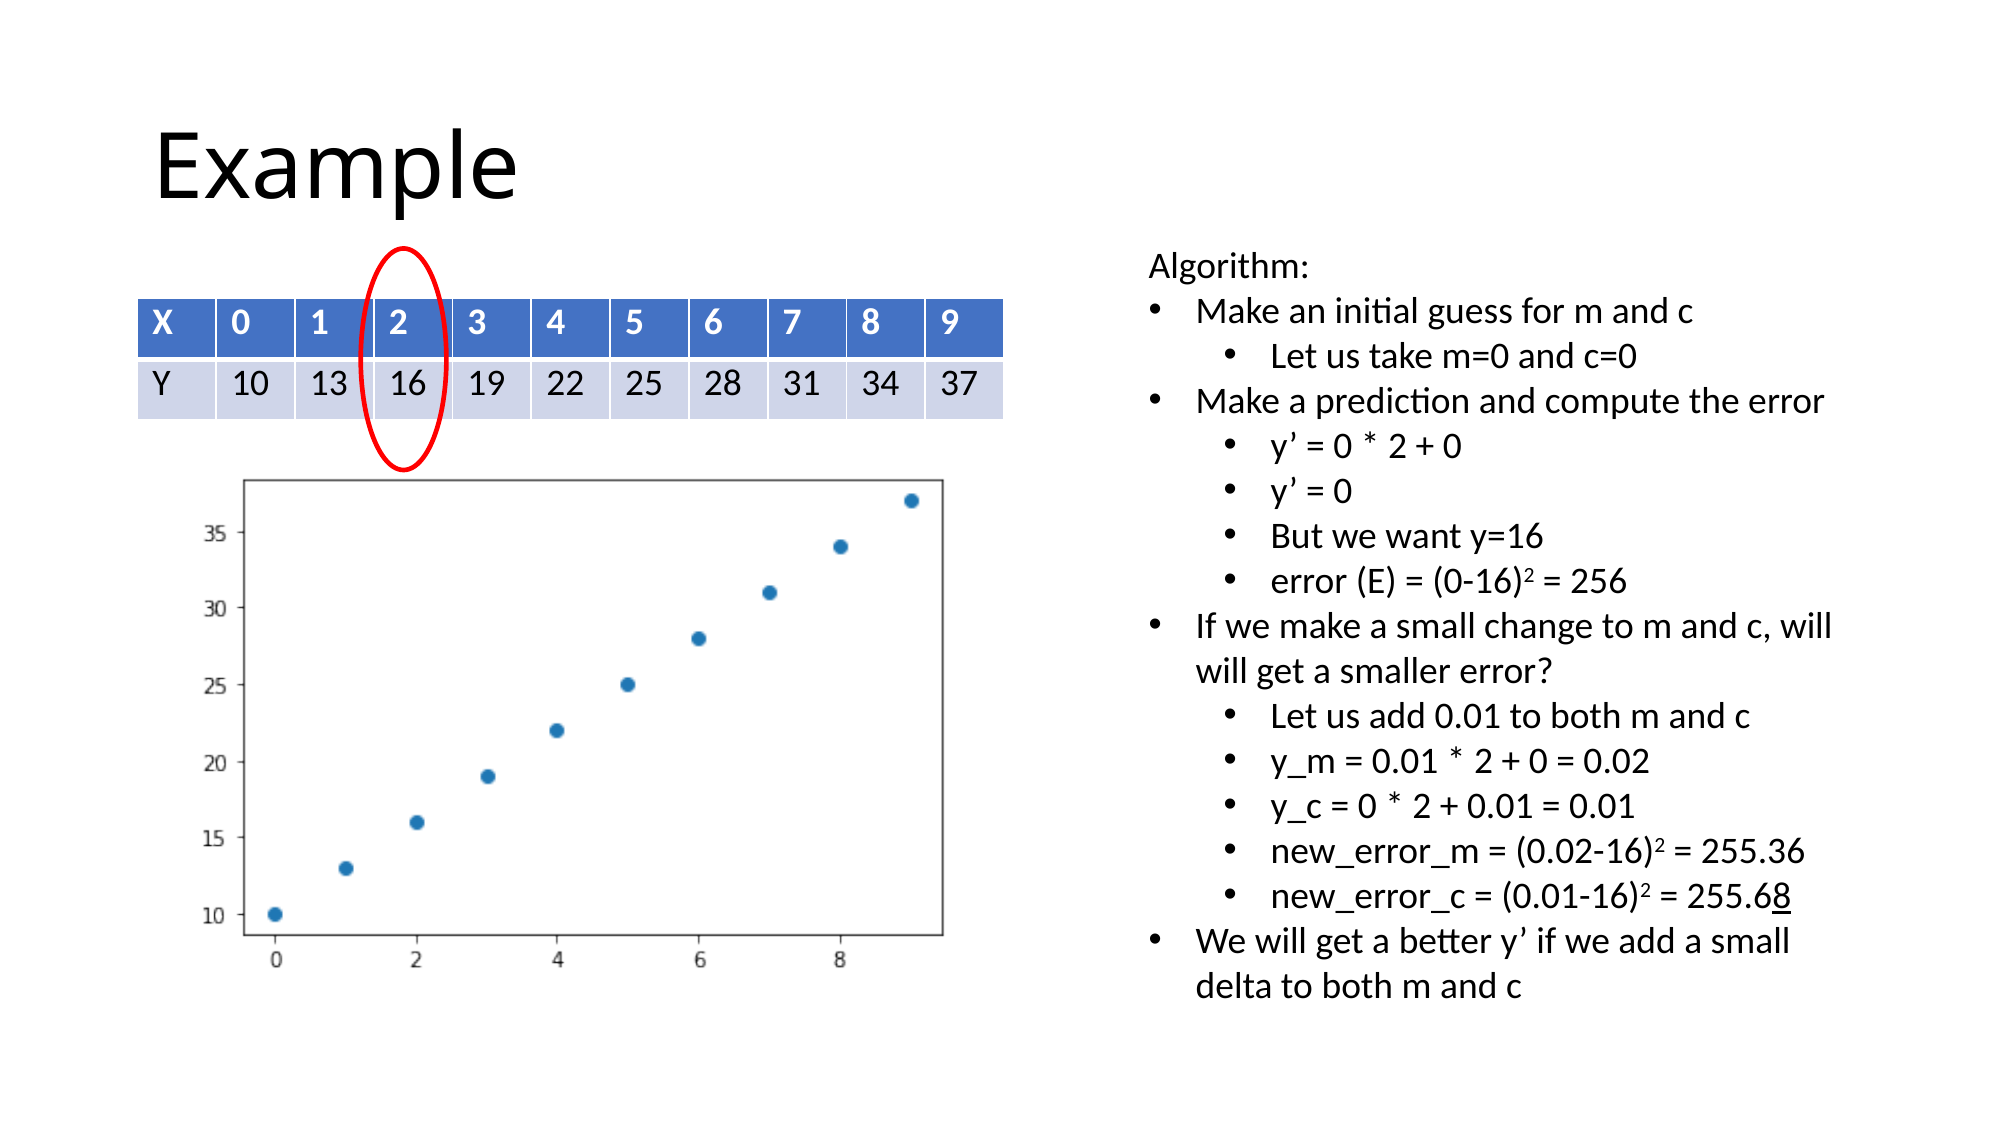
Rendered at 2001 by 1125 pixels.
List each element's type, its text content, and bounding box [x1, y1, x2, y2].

title Example [137, 59, 1863, 278]
table_header 9 [926, 299, 1003, 357]
table_cell 10 [217, 362, 294, 419]
table_header 3 [453, 299, 530, 357]
table_cell 13 [296, 362, 366, 419]
table_header 6 [690, 299, 767, 357]
table_cell 25 [611, 362, 688, 419]
table_header 1 [296, 299, 366, 357]
table_header 2 [441, 299, 452, 357]
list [187, 467, 955, 985]
table_header 8 [847, 299, 924, 357]
table_cell 31 [769, 362, 846, 419]
table_header 7 [769, 299, 846, 357]
text_box Algorithm: Make an initial guess for m and c Let us take m=0 and c=0 Make a prediction and compute the error y’ = 0 * 2 + 0 y’ = 0 But we want y=16 error (E) = (0-16)2 = 256 If we make a small change to m and c, will will get a smaller error? Let us add 0.01 to both m and c y_m = 0.01 * 2 + 0 = 0.02 y_c = 0 * 2 + 0.01 = 0.01 new_error_m = (0.02-16)2 = 255.36 new_error_c = (0.01-16)2 = 255.68 We will get a better y’ if we add a small delta to both m and c [1133, 233, 1863, 1059]
table_header X [138, 299, 215, 357]
table_header 5 [611, 299, 688, 357]
table_cell Y [138, 362, 215, 419]
text_box [359, 247, 448, 467]
table_header 4 [532, 299, 609, 357]
table_cell 28 [690, 362, 767, 419]
table_cell 37 [926, 362, 1003, 419]
table_cell 16 [441, 362, 452, 419]
table_cell 19 [453, 362, 530, 419]
table_header 0 [217, 299, 294, 357]
table_cell 22 [532, 362, 609, 419]
table_cell 34 [847, 362, 924, 419]
